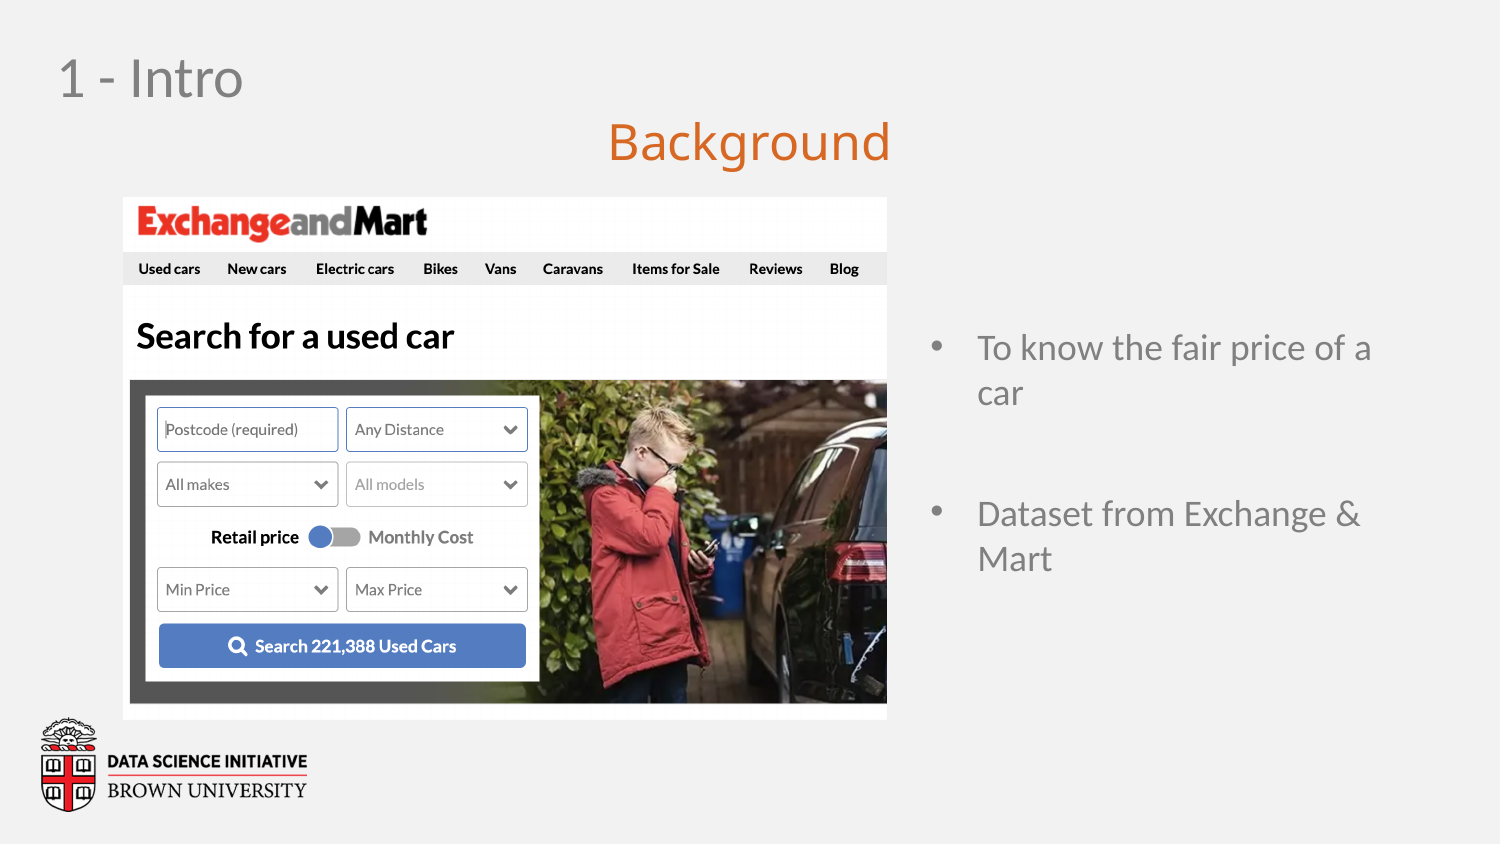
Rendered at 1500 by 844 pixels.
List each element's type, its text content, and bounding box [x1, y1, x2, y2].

text_box Background [592, 102, 908, 178]
text_box 1 - Intro [41, 32, 429, 117]
text_box To know the fair price of a car [915, 315, 1407, 421]
text_box Dataset from Exchange & Mart [915, 481, 1407, 586]
picture [0, 0, 1500, 844]
